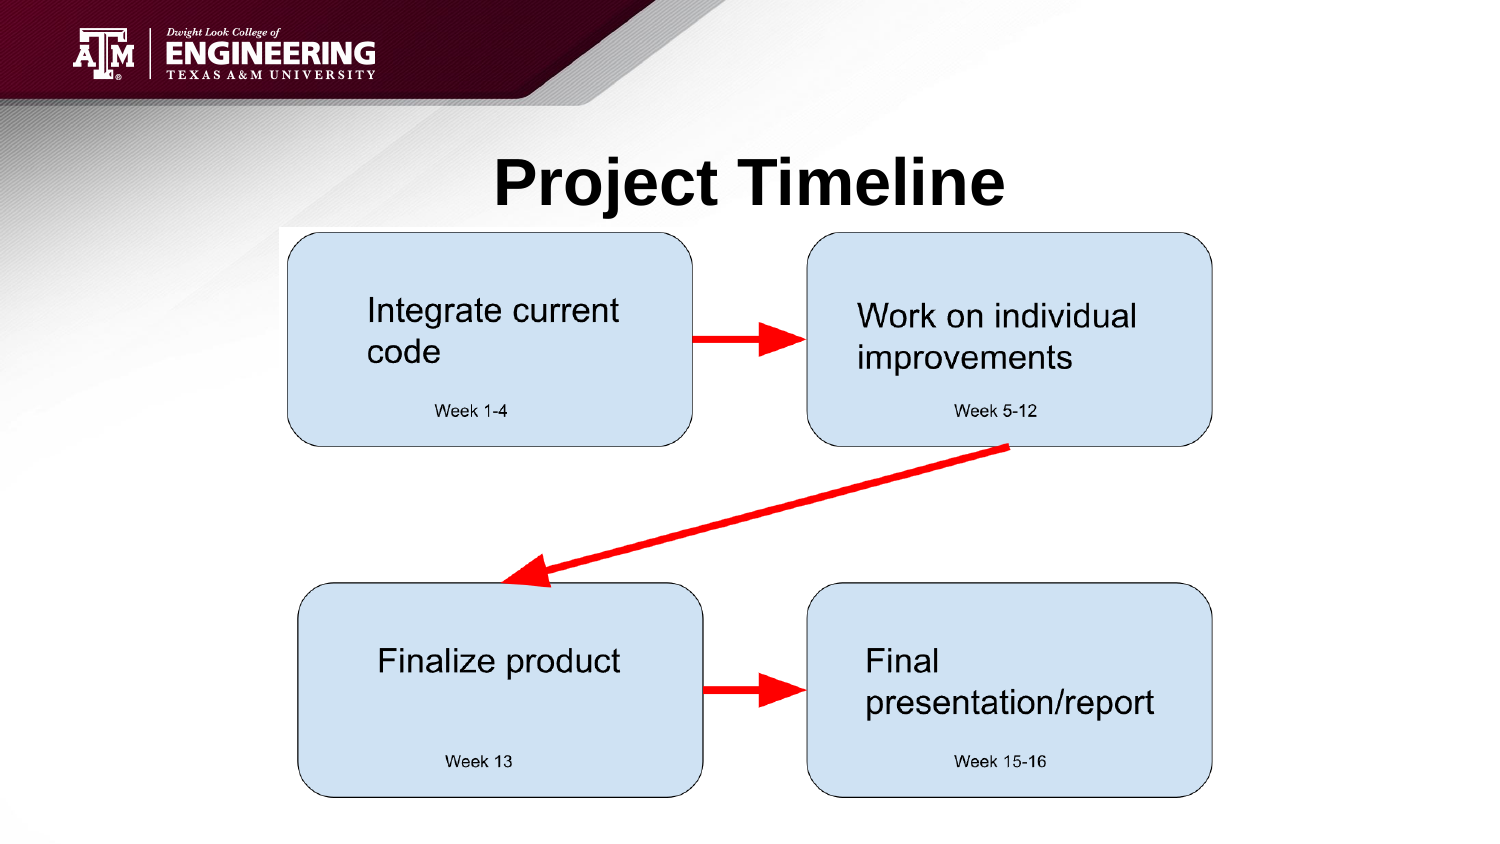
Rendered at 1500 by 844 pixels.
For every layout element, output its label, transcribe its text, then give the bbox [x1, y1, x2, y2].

title Project Timeline [75, 129, 1425, 228]
picture [0, 0, 1500, 844]
